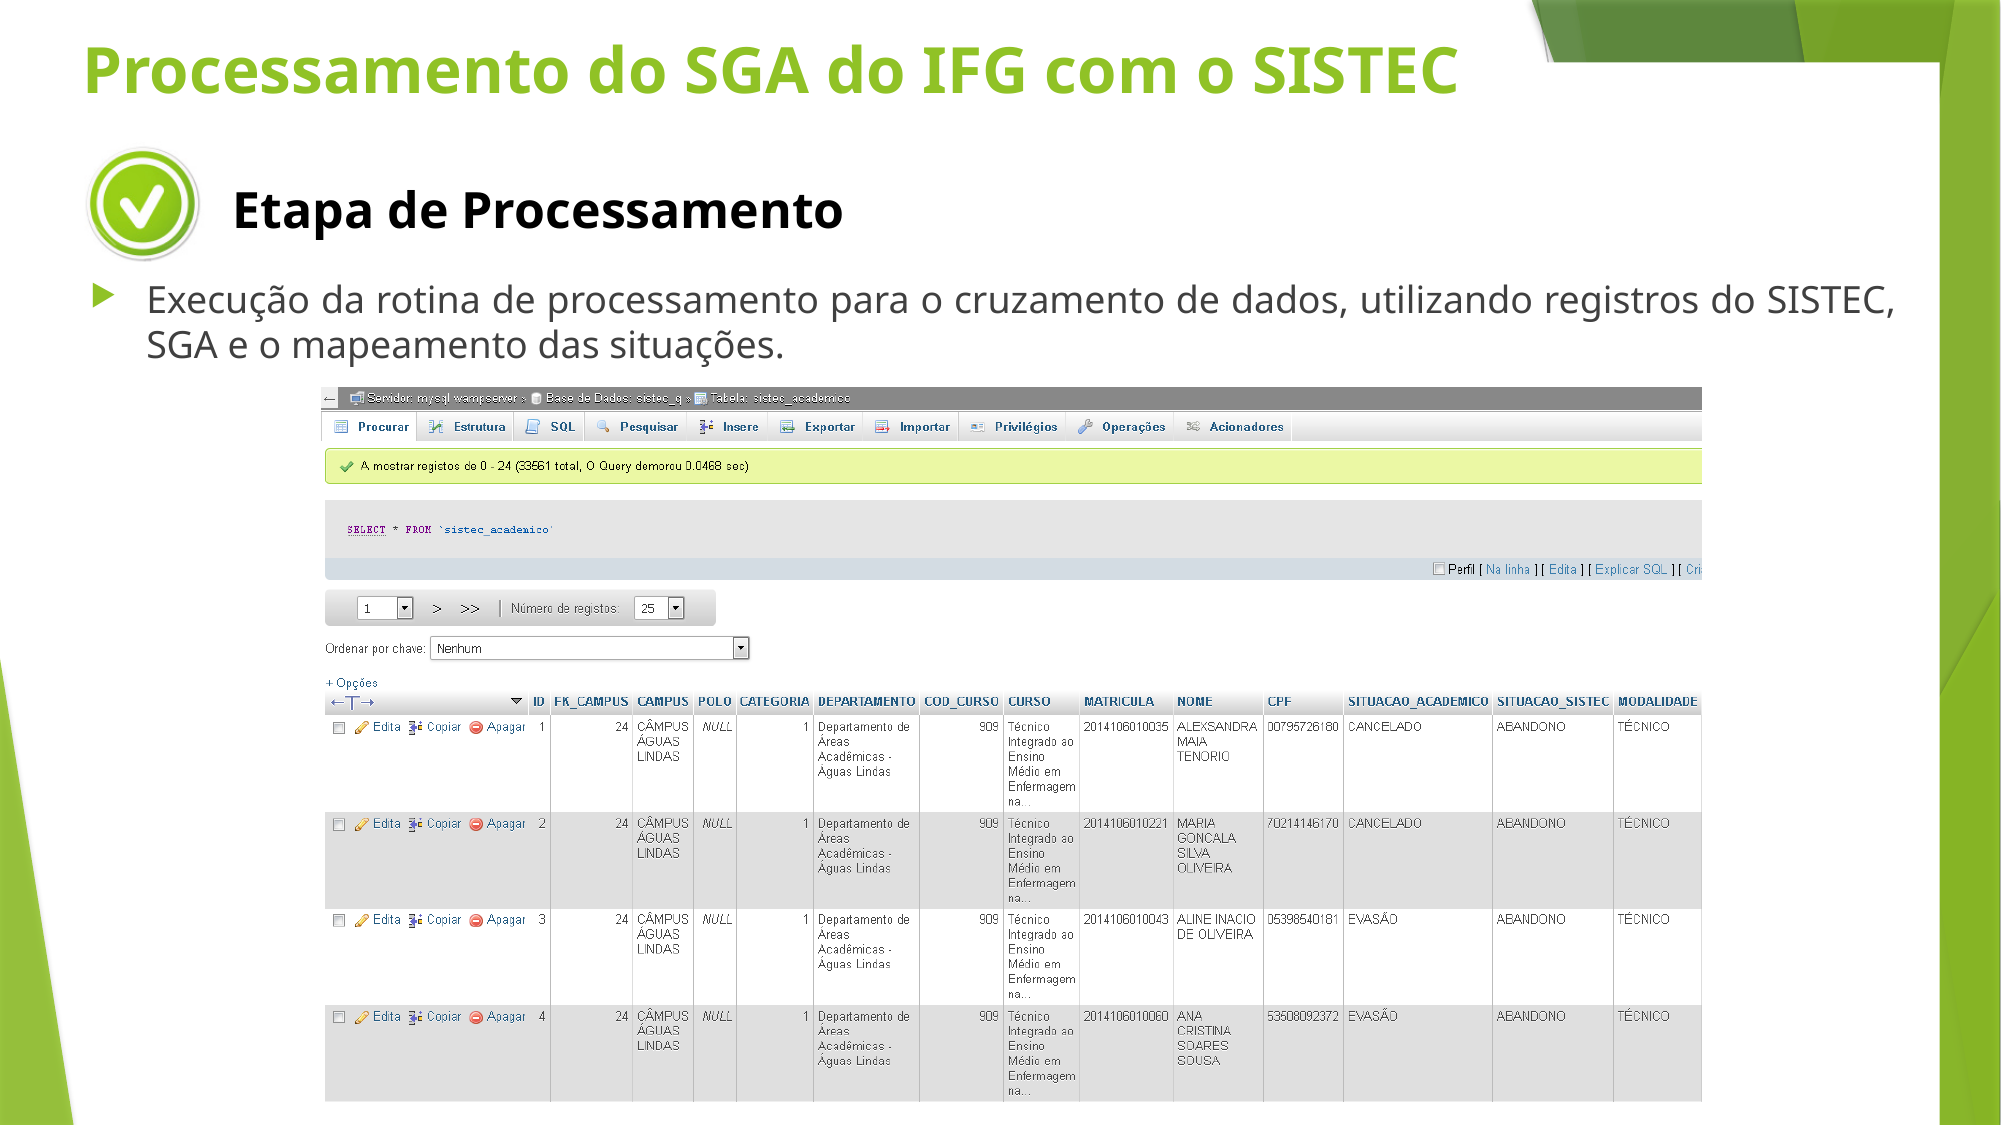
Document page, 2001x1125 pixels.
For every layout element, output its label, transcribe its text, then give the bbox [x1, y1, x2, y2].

title Processamento do SGA do IFG com o SISTEC [67, 22, 1478, 134]
text_box Etapa de Processamento [217, 171, 1338, 246]
picture [74, 137, 210, 269]
text_box Execução da rotina de processamento para o cruzamento de dados, utilizando registros do SISTEC, SGA e o mapeamento das situações. [75, 268, 1913, 434]
picture [320, 386, 1702, 1103]
